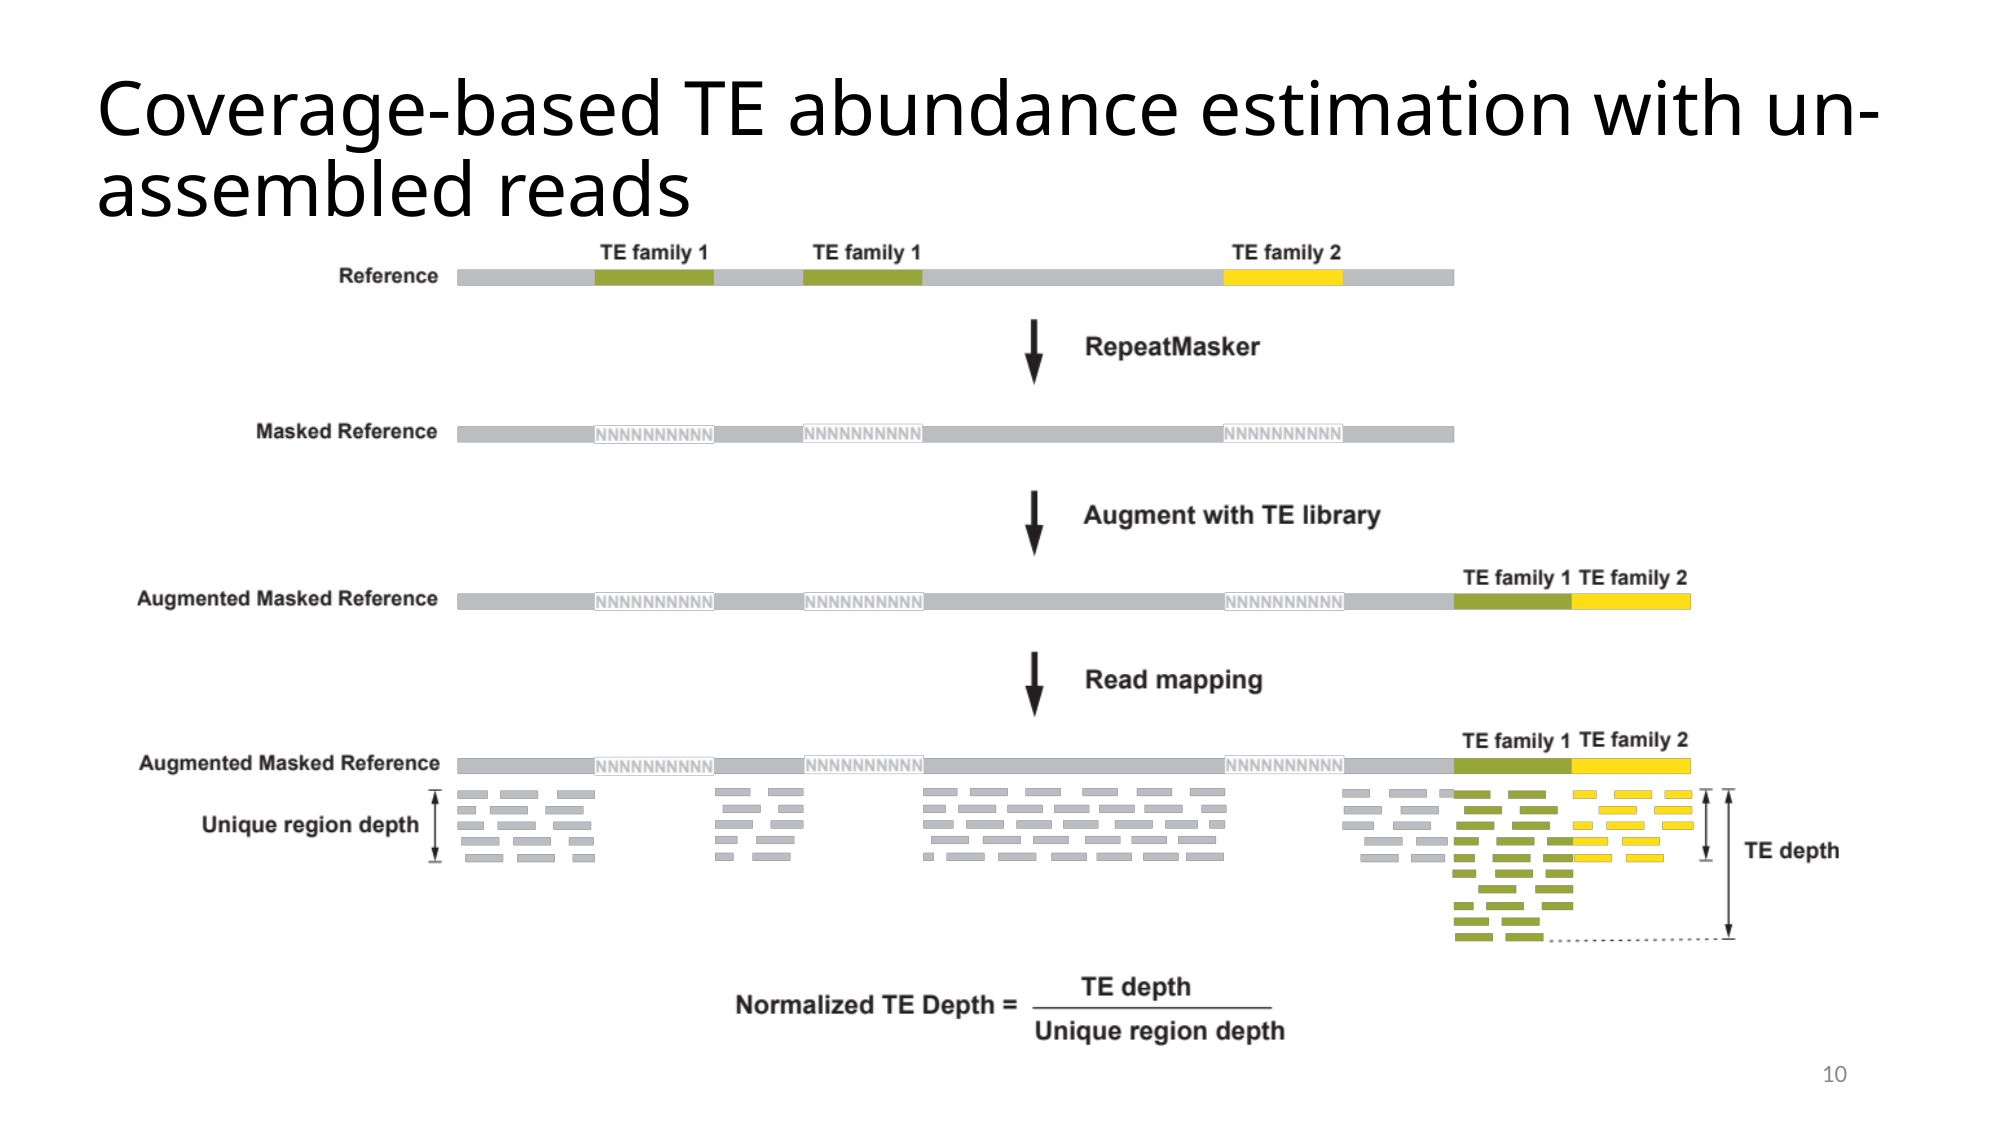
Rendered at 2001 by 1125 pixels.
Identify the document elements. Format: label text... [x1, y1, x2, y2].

title Coverage-based TE abundance estimation with un-assembled reads [81, 43, 1976, 261]
slide_number 10 [1412, 1042, 1863, 1103]
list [137, 187, 1839, 1073]
